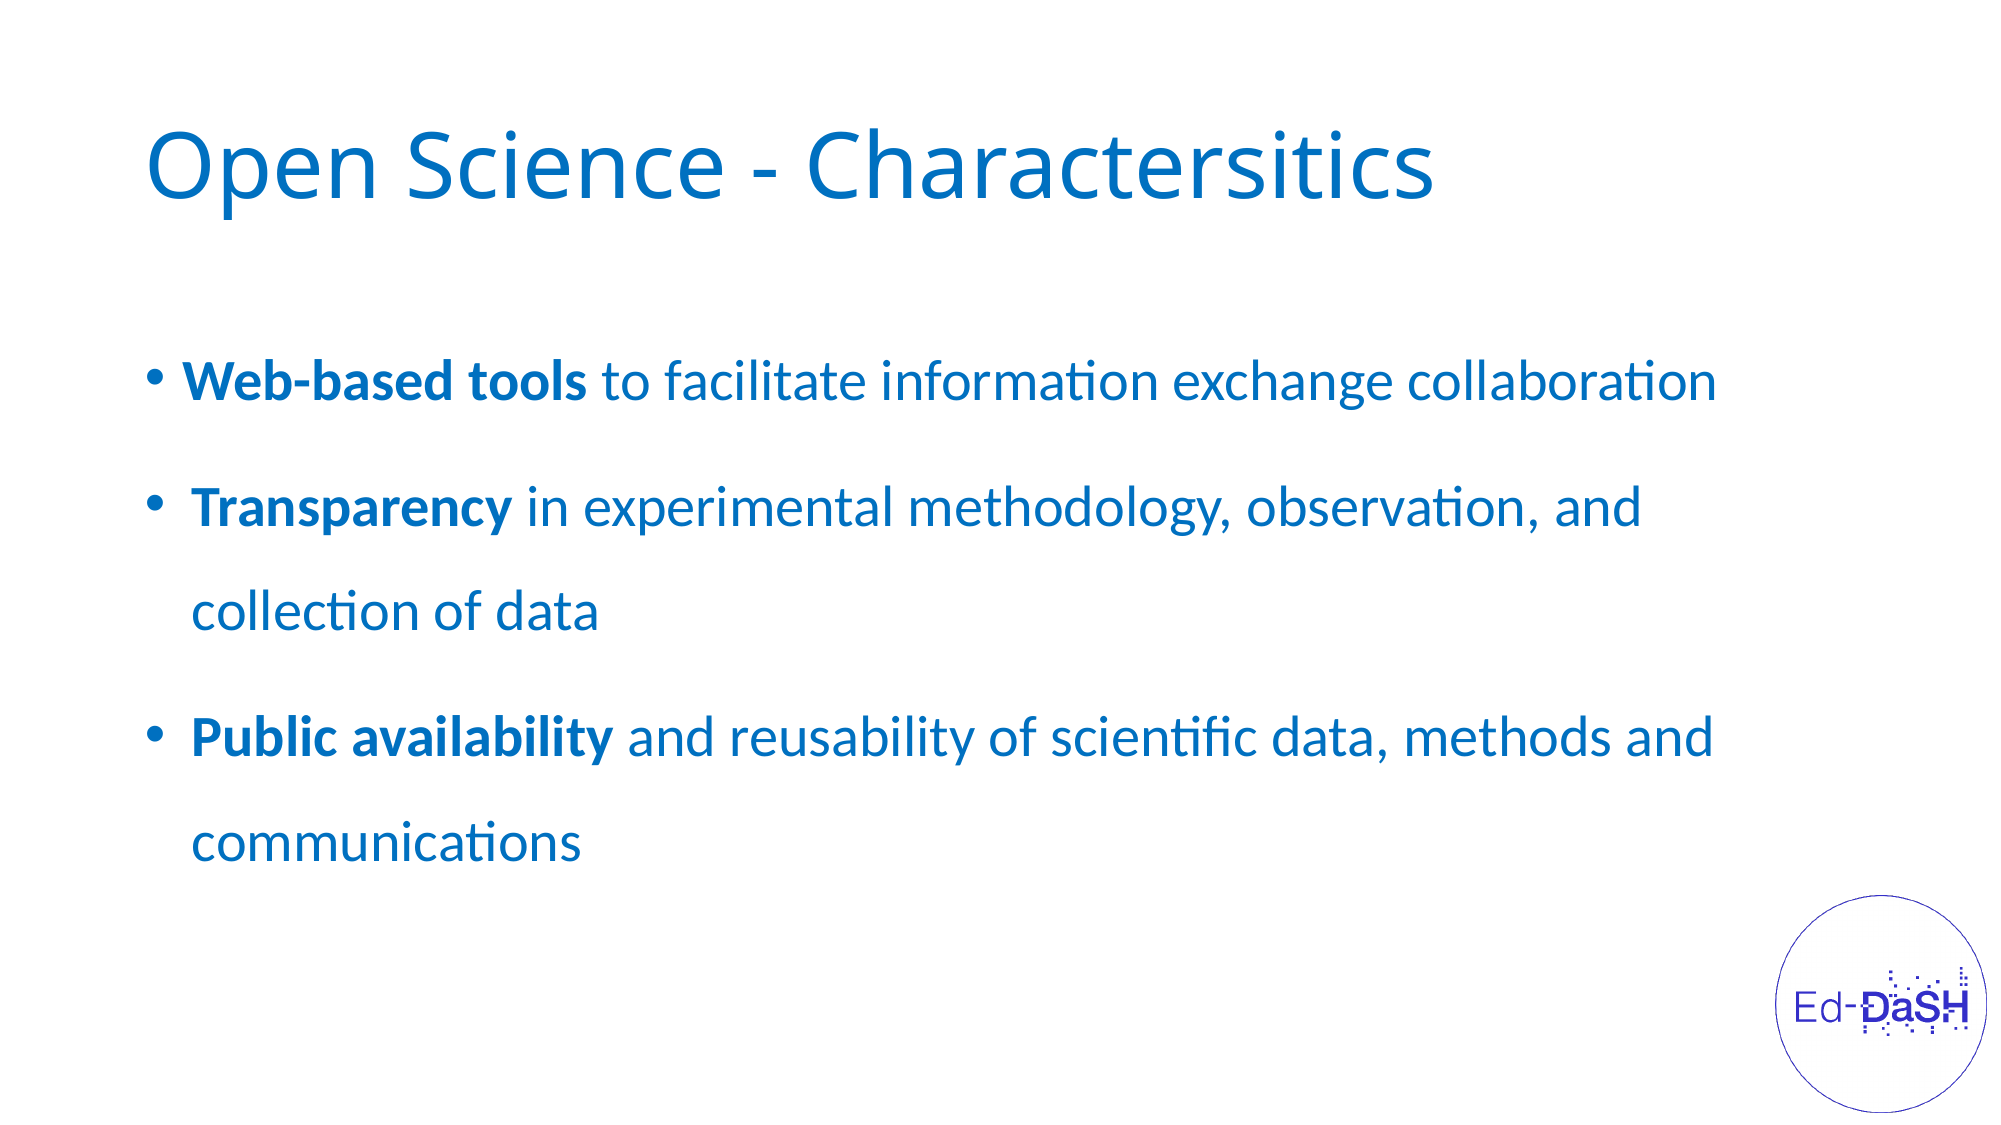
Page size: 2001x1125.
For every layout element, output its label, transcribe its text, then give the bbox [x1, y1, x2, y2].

picture [1775, 895, 1987, 1113]
title Open Science - Charactersitics [136, 59, 1863, 278]
list Web-based tools to facilitate information exchange collaboration Transparency in experimental methodology, observation, and collection of data Public availability and reusability of scientific data, methods and communications [136, 298, 1863, 1014]
